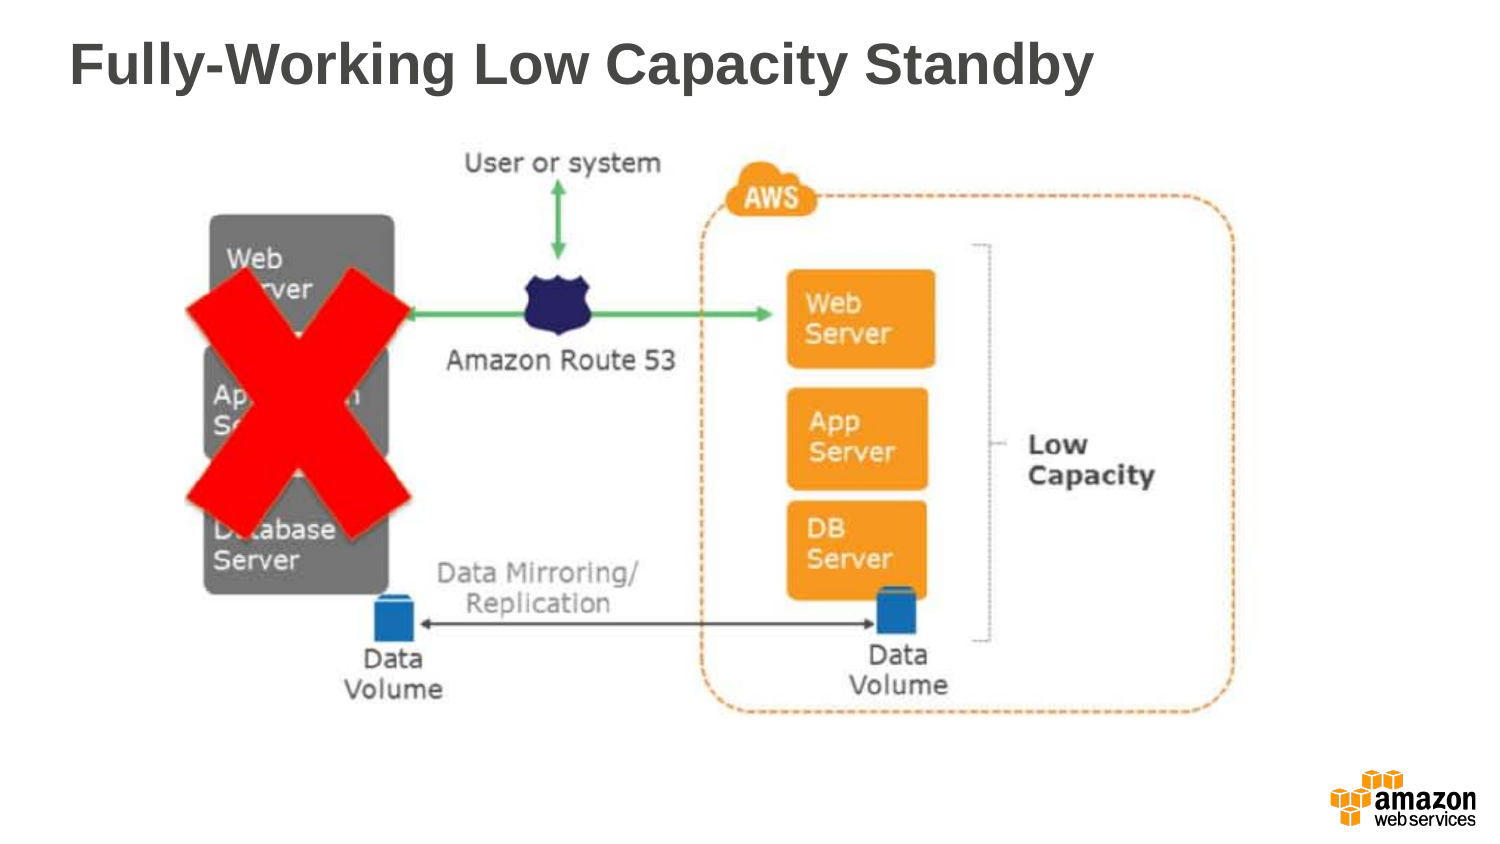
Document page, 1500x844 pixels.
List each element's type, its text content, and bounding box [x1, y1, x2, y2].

picture [184, 135, 1272, 719]
text_box Fully-Working Low Capacity Standby [55, 18, 1402, 160]
